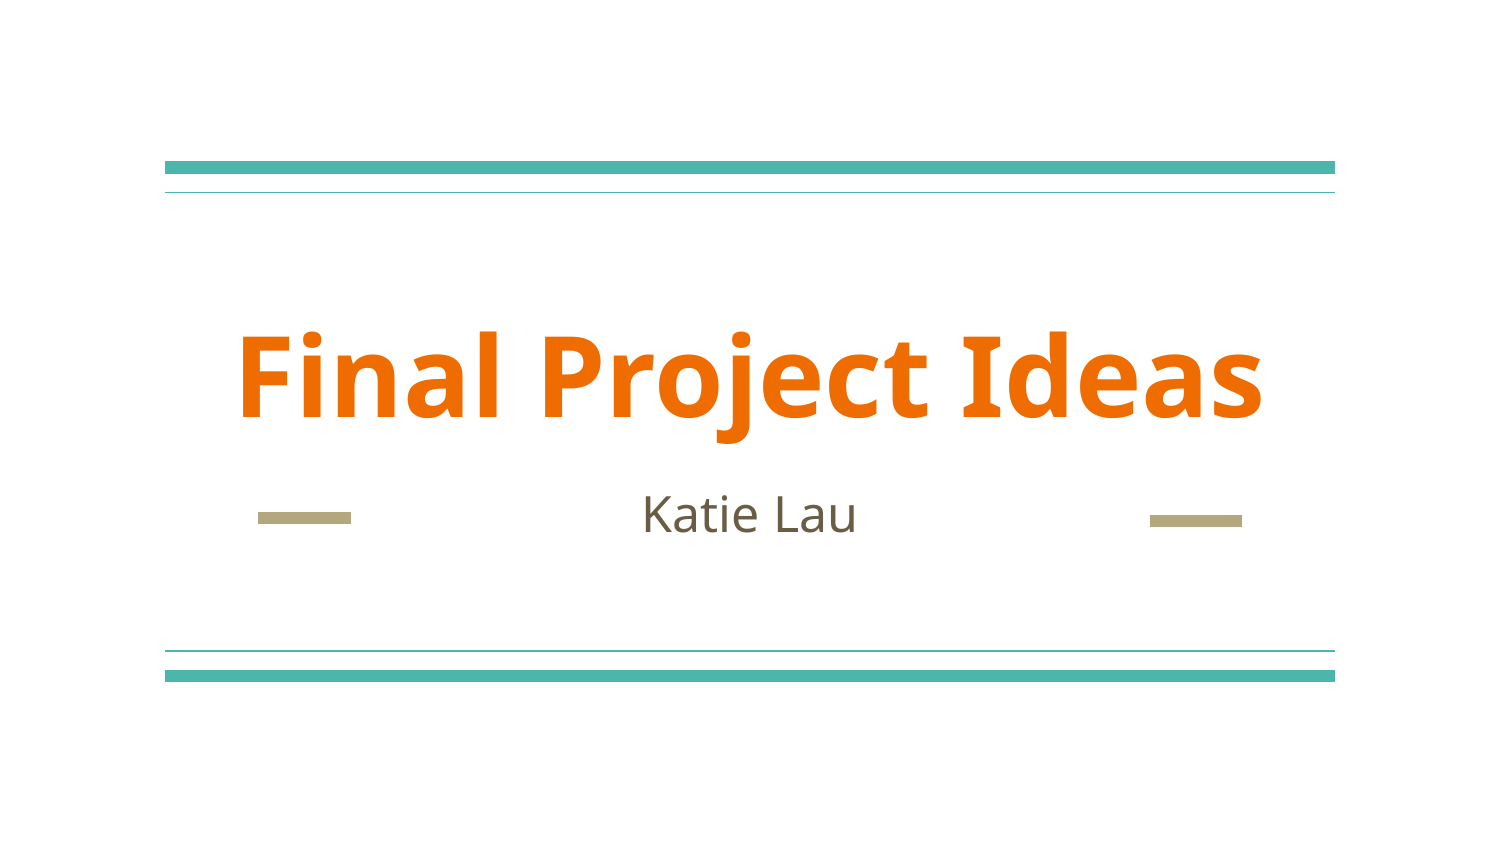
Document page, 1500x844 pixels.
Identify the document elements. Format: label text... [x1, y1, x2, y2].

subtitle Katie Lau [350, 467, 1150, 598]
title Final Project Ideas [164, 287, 1336, 456]
